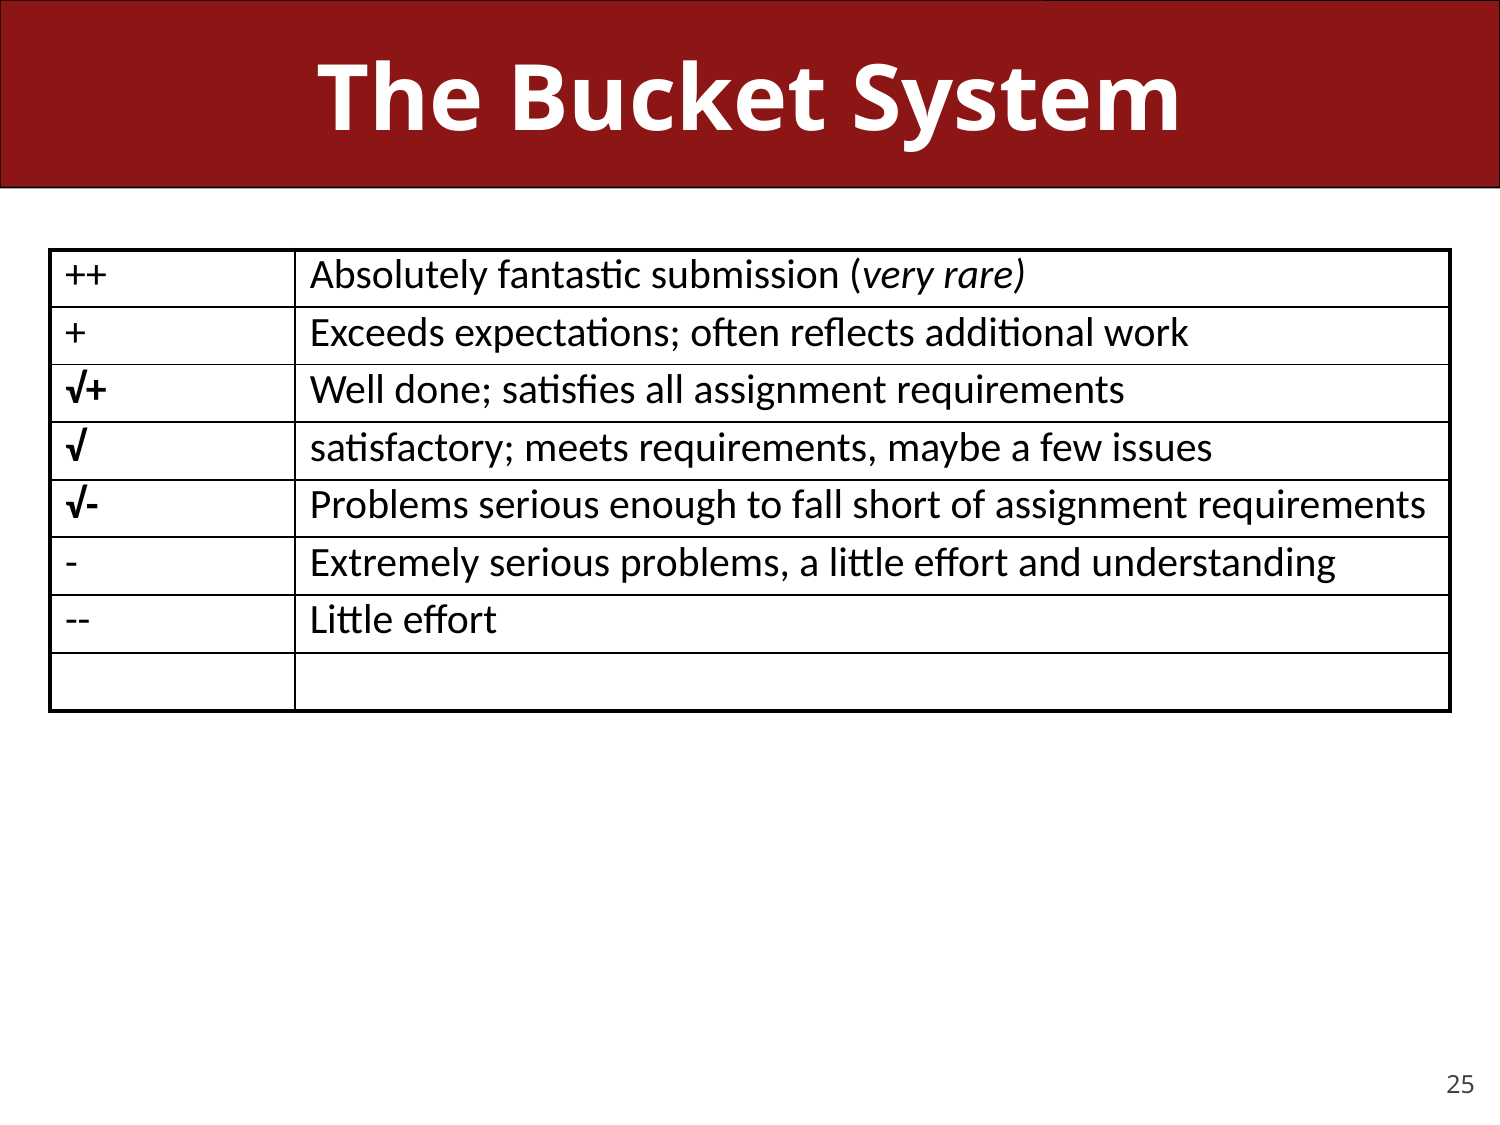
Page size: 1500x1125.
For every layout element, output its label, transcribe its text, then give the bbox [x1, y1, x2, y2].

table_cell Problems serious enough to fall short of assignment requirements [296, 481, 1448, 536]
table_cell Exceeds expectations; often reflects additional work [296, 308, 1448, 364]
table_header ++ [52, 252, 294, 306]
table_cell √- [52, 481, 294, 536]
table_cell Little effort [296, 596, 1448, 652]
table_cell √ [52, 423, 294, 479]
table_cell Extremely serious problems, a little effort and understanding [296, 538, 1448, 594]
table_cell - [52, 538, 294, 594]
table_cell -- [52, 596, 294, 652]
table_cell √+ [52, 365, 294, 421]
table_cell + [52, 308, 294, 364]
table_header Absolutely fantastic submission (very rare) [296, 252, 1448, 306]
title The Bucket System [75, 0, 1425, 188]
table_cell [296, 654, 1448, 709]
table_cell [52, 654, 294, 709]
table_cell Well done; satisfies all assignment requirements [296, 365, 1448, 421]
table_cell satisfactory; meets requirements, maybe a few issues [296, 423, 1448, 479]
